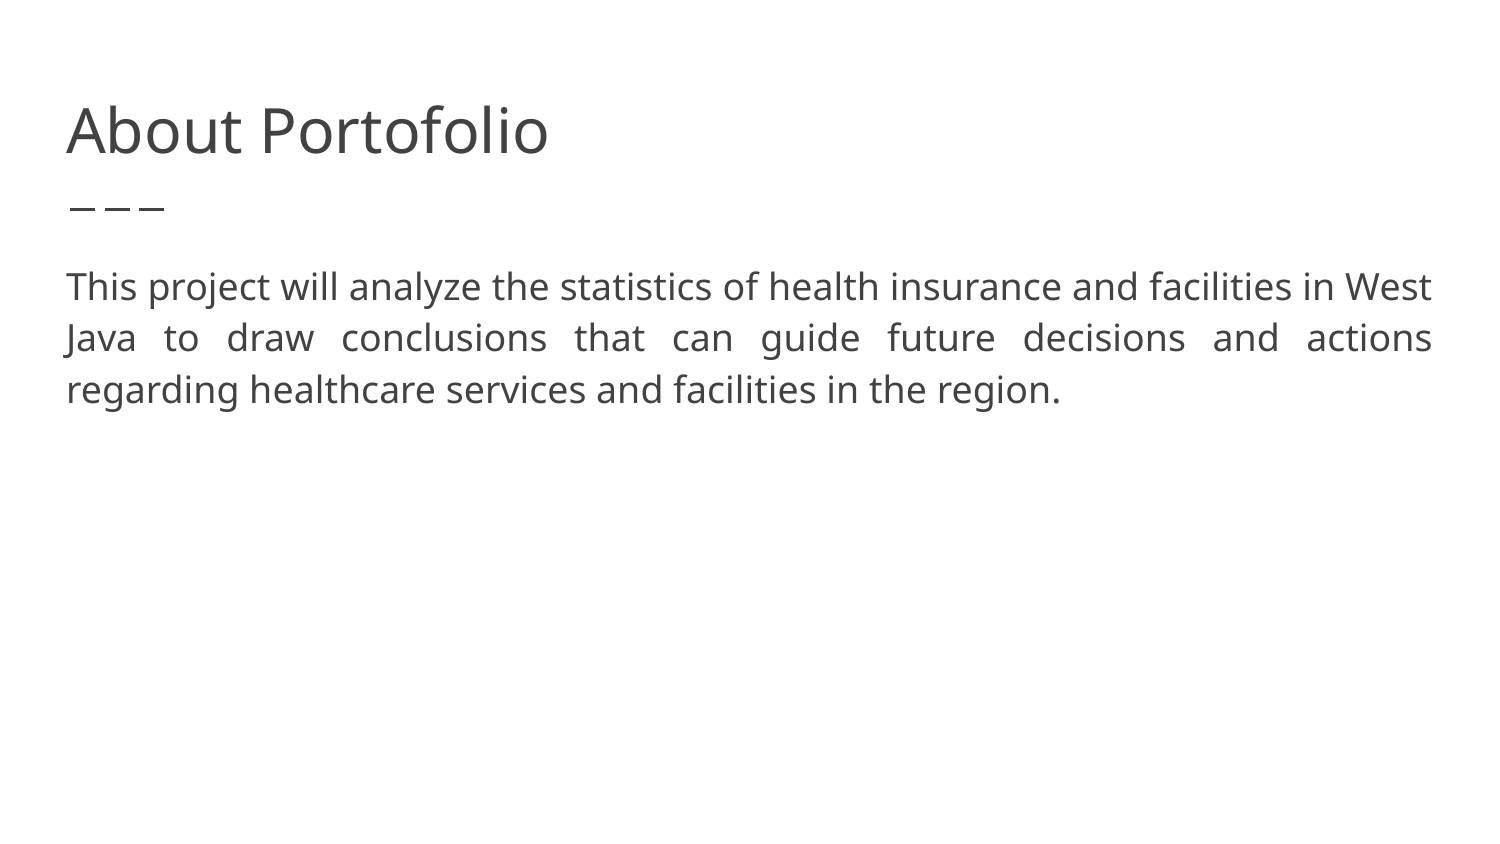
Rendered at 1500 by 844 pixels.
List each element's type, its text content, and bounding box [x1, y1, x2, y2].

list This project will analyze the statistics of health insurance and facilities in West Java to draw conclusions that can guide future decisions and actions regarding healthcare services and facilities in the region. [51, 240, 1449, 750]
title About Portofolio [51, 61, 1449, 182]
